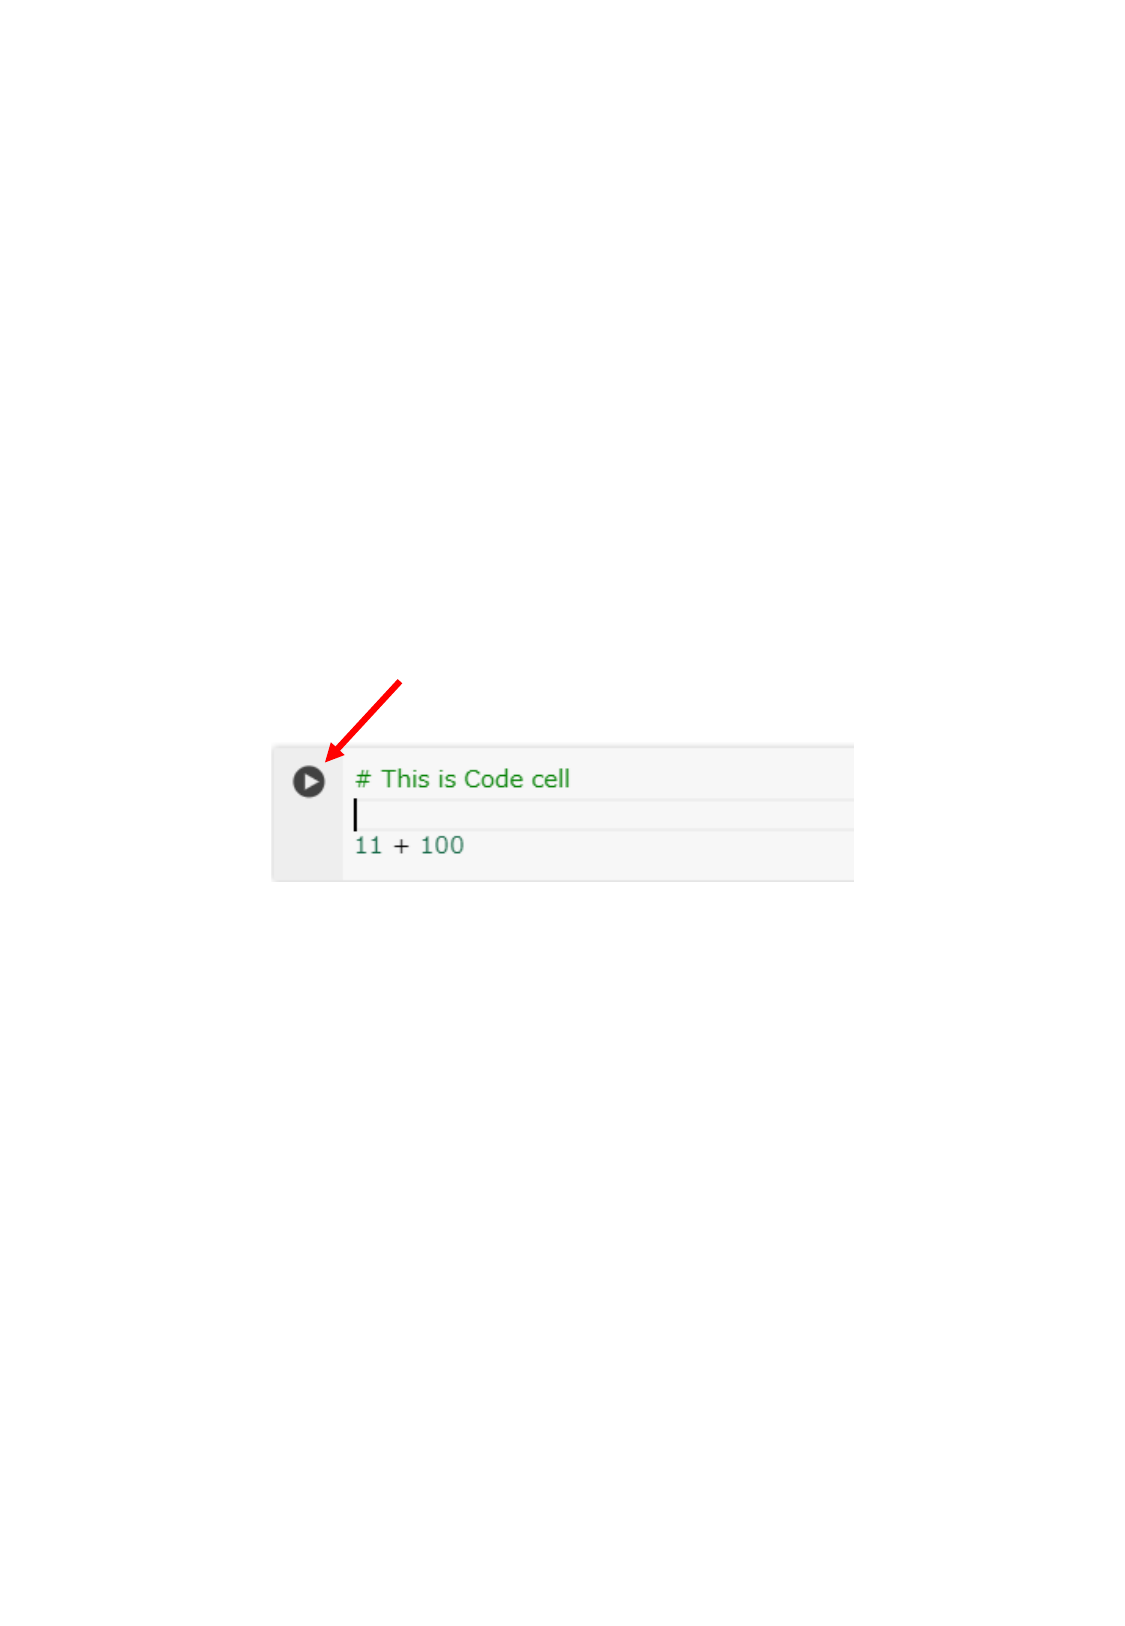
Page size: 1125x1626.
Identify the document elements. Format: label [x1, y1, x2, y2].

picture [271, 742, 854, 883]
text_box [324, 681, 400, 763]
